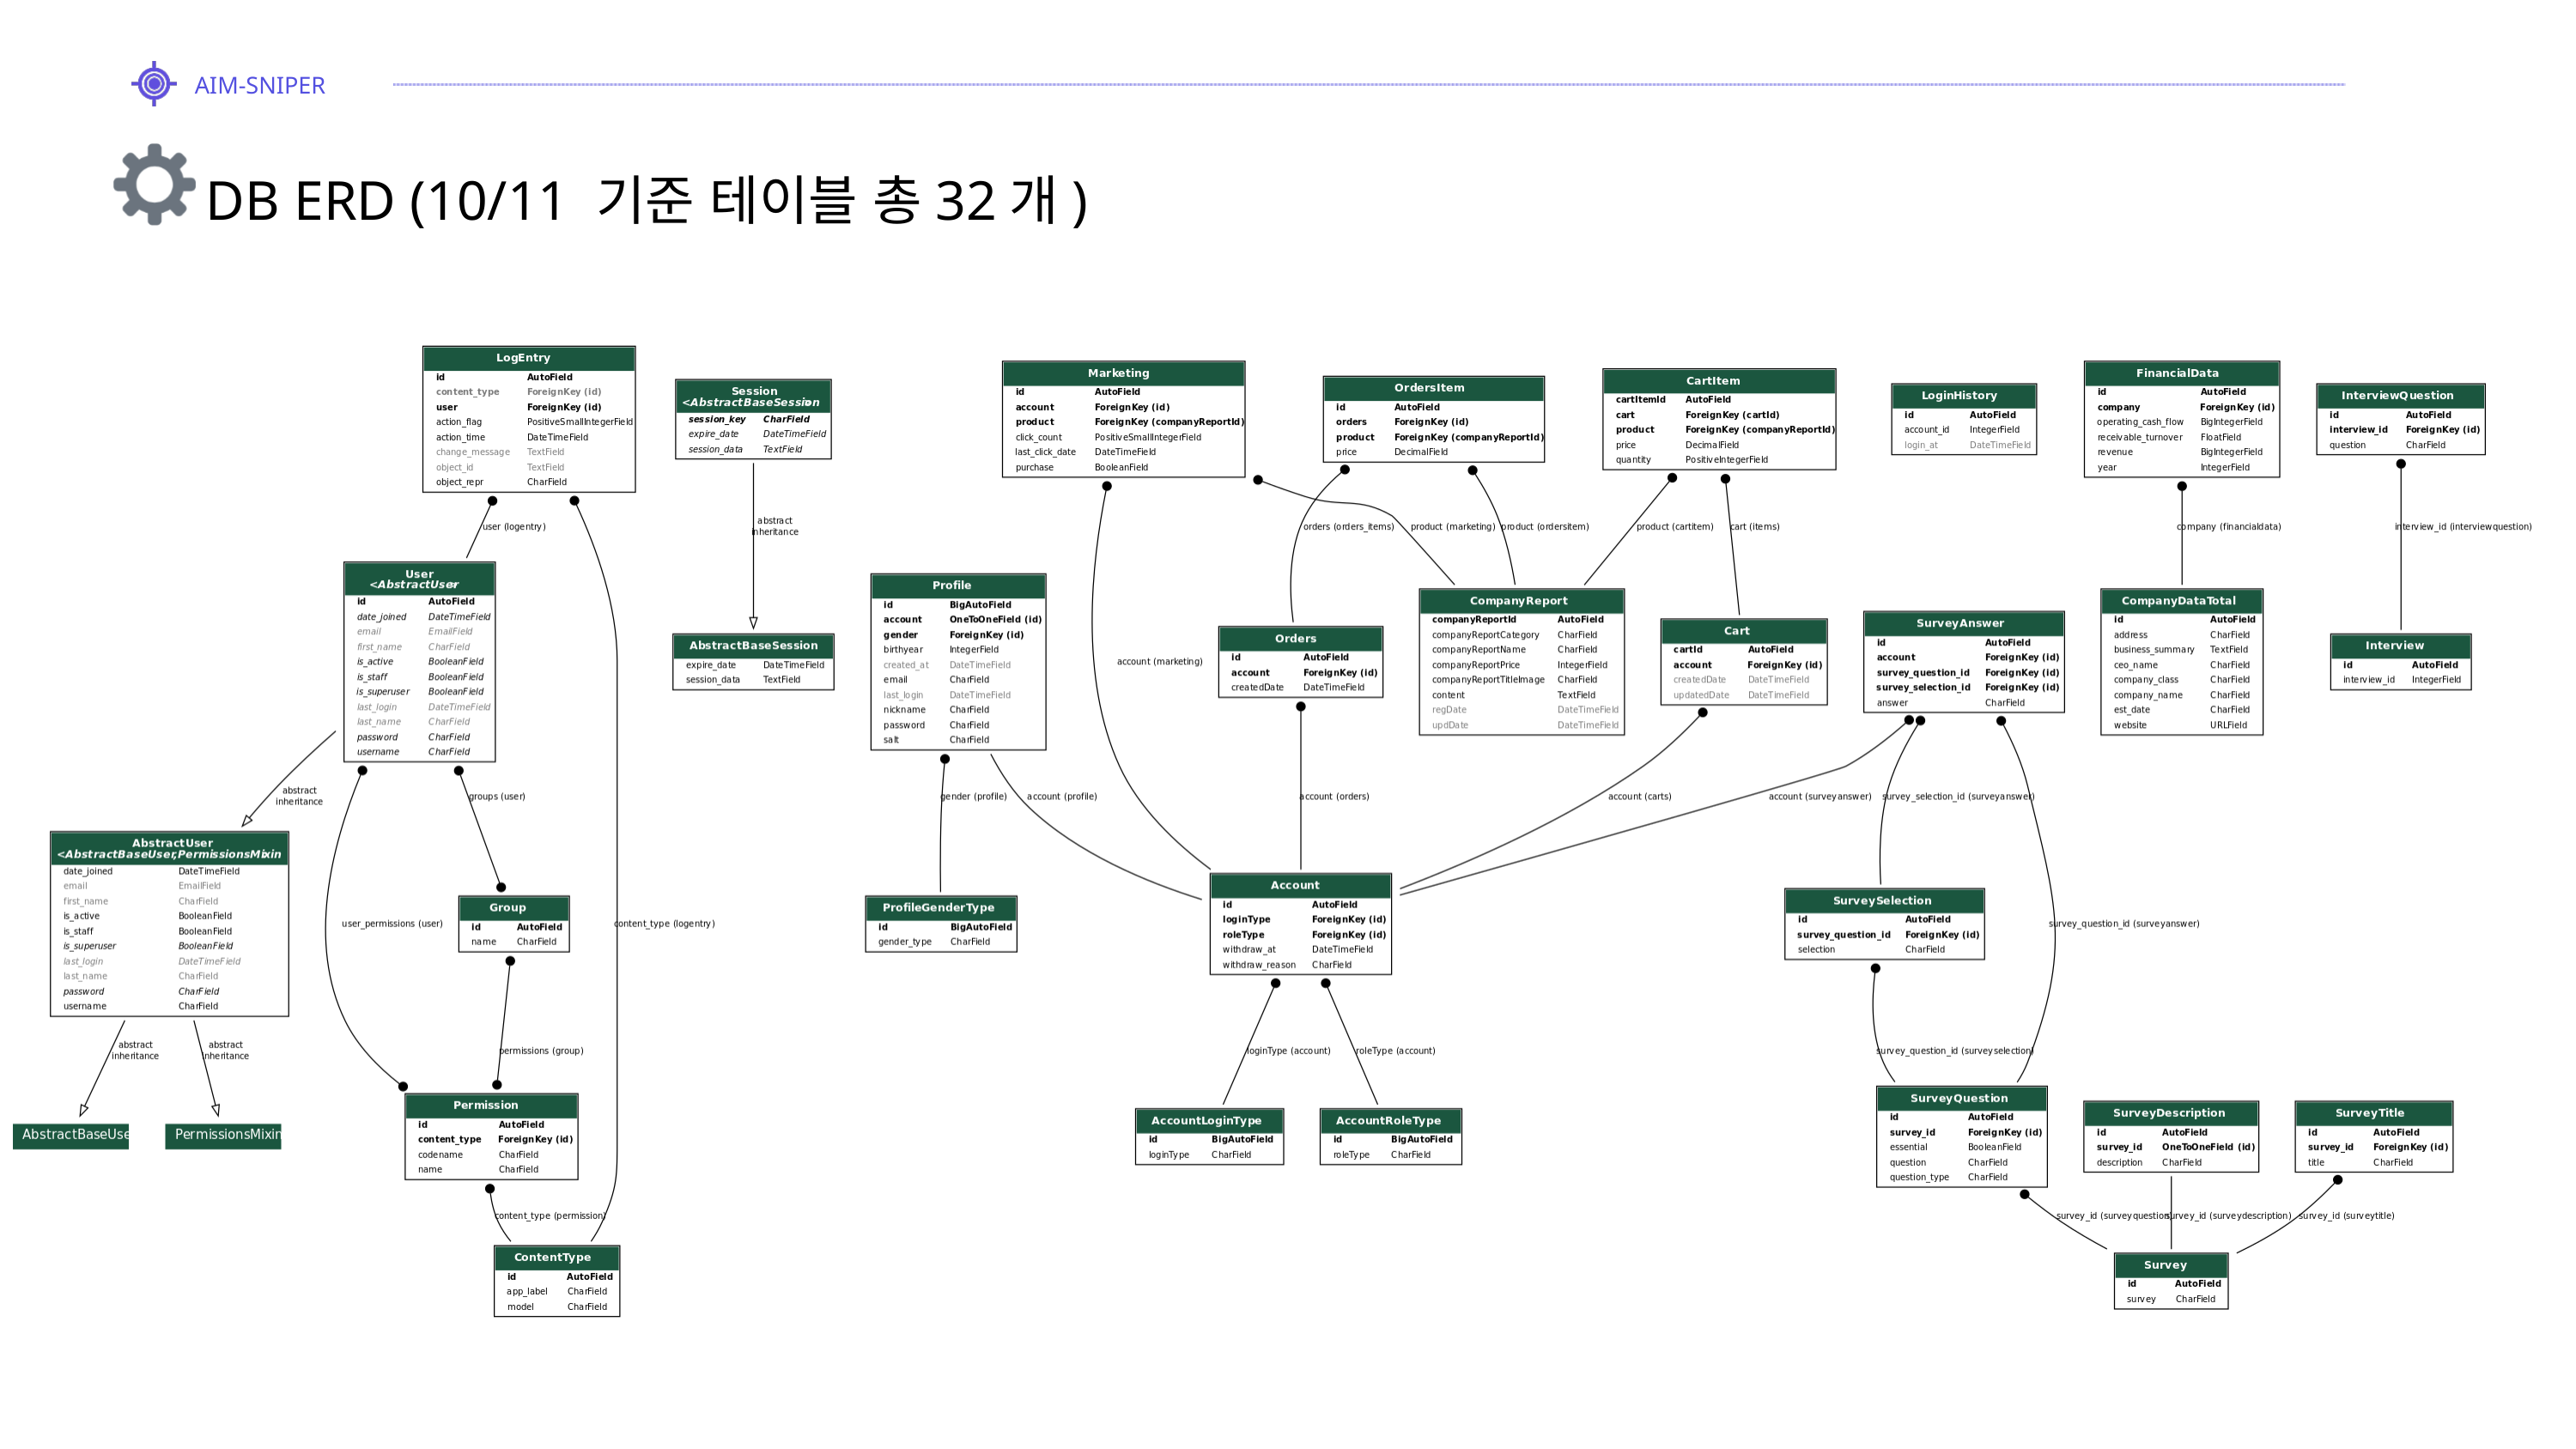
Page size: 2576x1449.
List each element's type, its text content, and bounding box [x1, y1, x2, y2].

picture [393, 83, 2346, 87]
picture [0, 337, 2576, 1325]
text_box AIM-SNIPER [183, 70, 360, 102]
picture [128, 58, 179, 110]
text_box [107, 128, 1176, 329]
